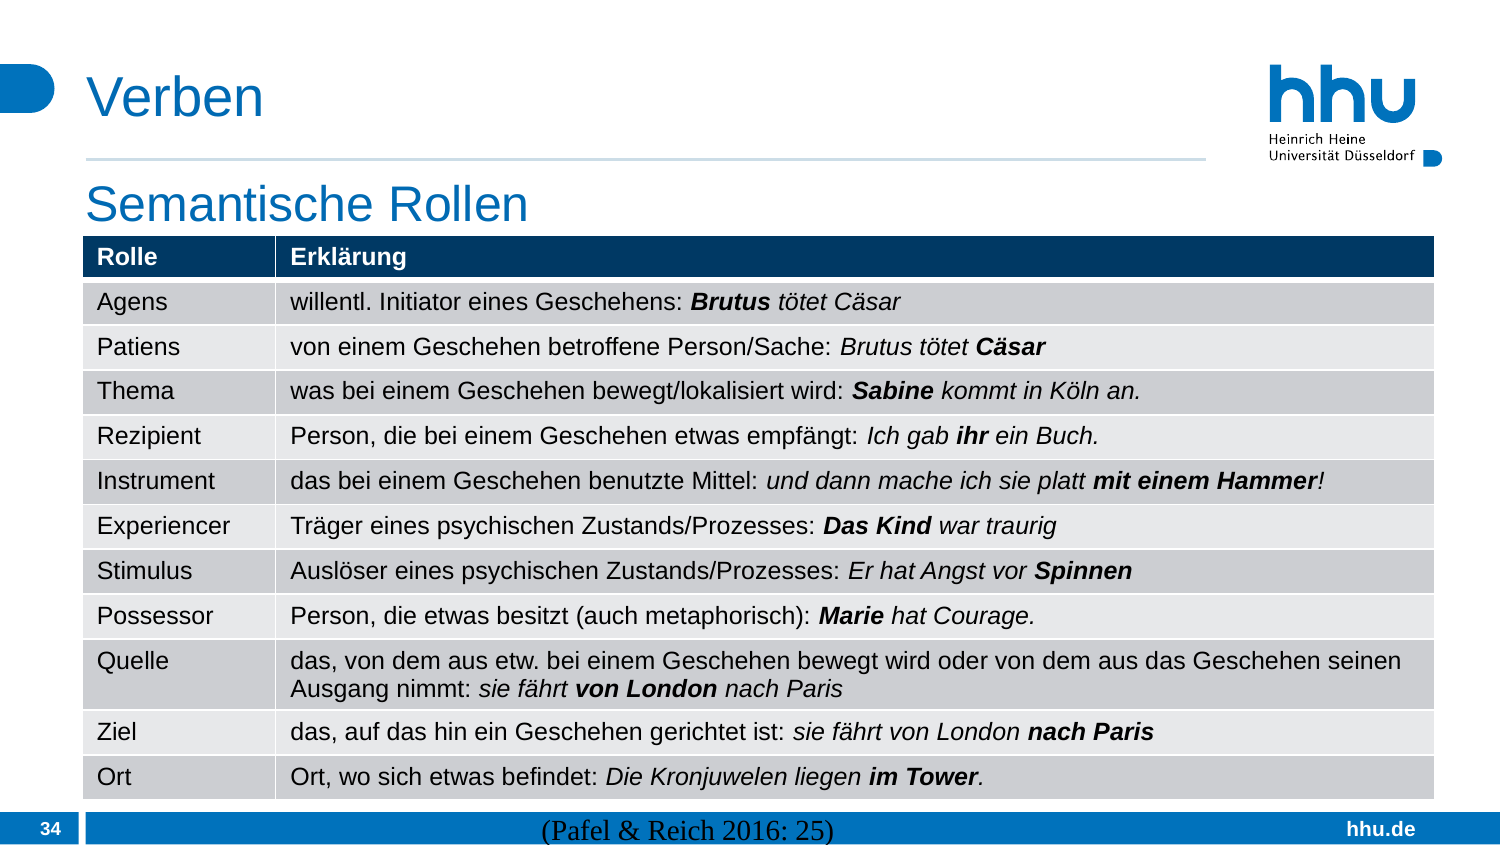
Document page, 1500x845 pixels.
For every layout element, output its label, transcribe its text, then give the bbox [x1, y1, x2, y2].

table_cell Auslöser eines psychischen Zustands/Prozesses: Er hat Angst vor Spinnen [276, 550, 1434, 593]
table_cell Ziel [83, 711, 275, 754]
table_cell das, von dem aus etw. bei einem Geschehen bewegt wird oder von dem aus das Geschehen seinen Ausgang nimmt: sie fährt von London nach Paris [276, 640, 1434, 709]
title Verben [86, 54, 1207, 129]
table_cell was bei einem Geschehen bewegt/lokalisiert wird: Sabine kommt in Köln an. [276, 371, 1434, 414]
table_cell Person, die bei einem Geschehen etwas empfängt: Ich gab ihr ein Buch. [276, 416, 1434, 459]
table_cell das, auf das hin ein Geschehen gerichtet ist: sie fährt von London nach Paris [276, 711, 1434, 754]
table_cell Instrument [83, 460, 275, 504]
table_cell Rezipient [83, 416, 275, 459]
table_cell von einem Geschehen betroffene Person/Sache: Brutus tötet Cäsar [276, 326, 1434, 369]
table_cell Person, die etwas besitzt (auch metaphorisch): Marie hat Courage. [276, 595, 1434, 638]
table_cell Thema [83, 371, 275, 414]
list Semantische Rollen [85, 178, 1415, 232]
table_cell Träger eines psychischen Zustands/Prozesses: Das Kind war traurig [276, 505, 1434, 548]
table_cell Ort, wo sich etwas befindet: Die Kronjuwelen liegen im Tower. [276, 756, 1434, 799]
table_cell Experiencer [83, 505, 275, 548]
table_cell Possessor [83, 595, 275, 638]
table_cell das bei einem Geschehen benutzte Mittel: und dann mache ich sie platt mit einem Hammer! [276, 460, 1434, 504]
table_cell Patiens [83, 326, 275, 369]
table_cell willentl. Initiator eines Geschehens: Brutus tötet Cäsar [276, 283, 1434, 324]
table_header Erklärung [276, 236, 1434, 277]
table_cell Agens [83, 283, 275, 324]
table_header Rolle [83, 236, 275, 277]
footer (Pafel & Reich 2016: 25) [103, 816, 1273, 841]
table_cell Stimulus [83, 550, 275, 593]
table_cell Ort [83, 756, 275, 799]
slide_number 34 [5, 816, 62, 841]
table_cell Quelle [83, 640, 275, 709]
